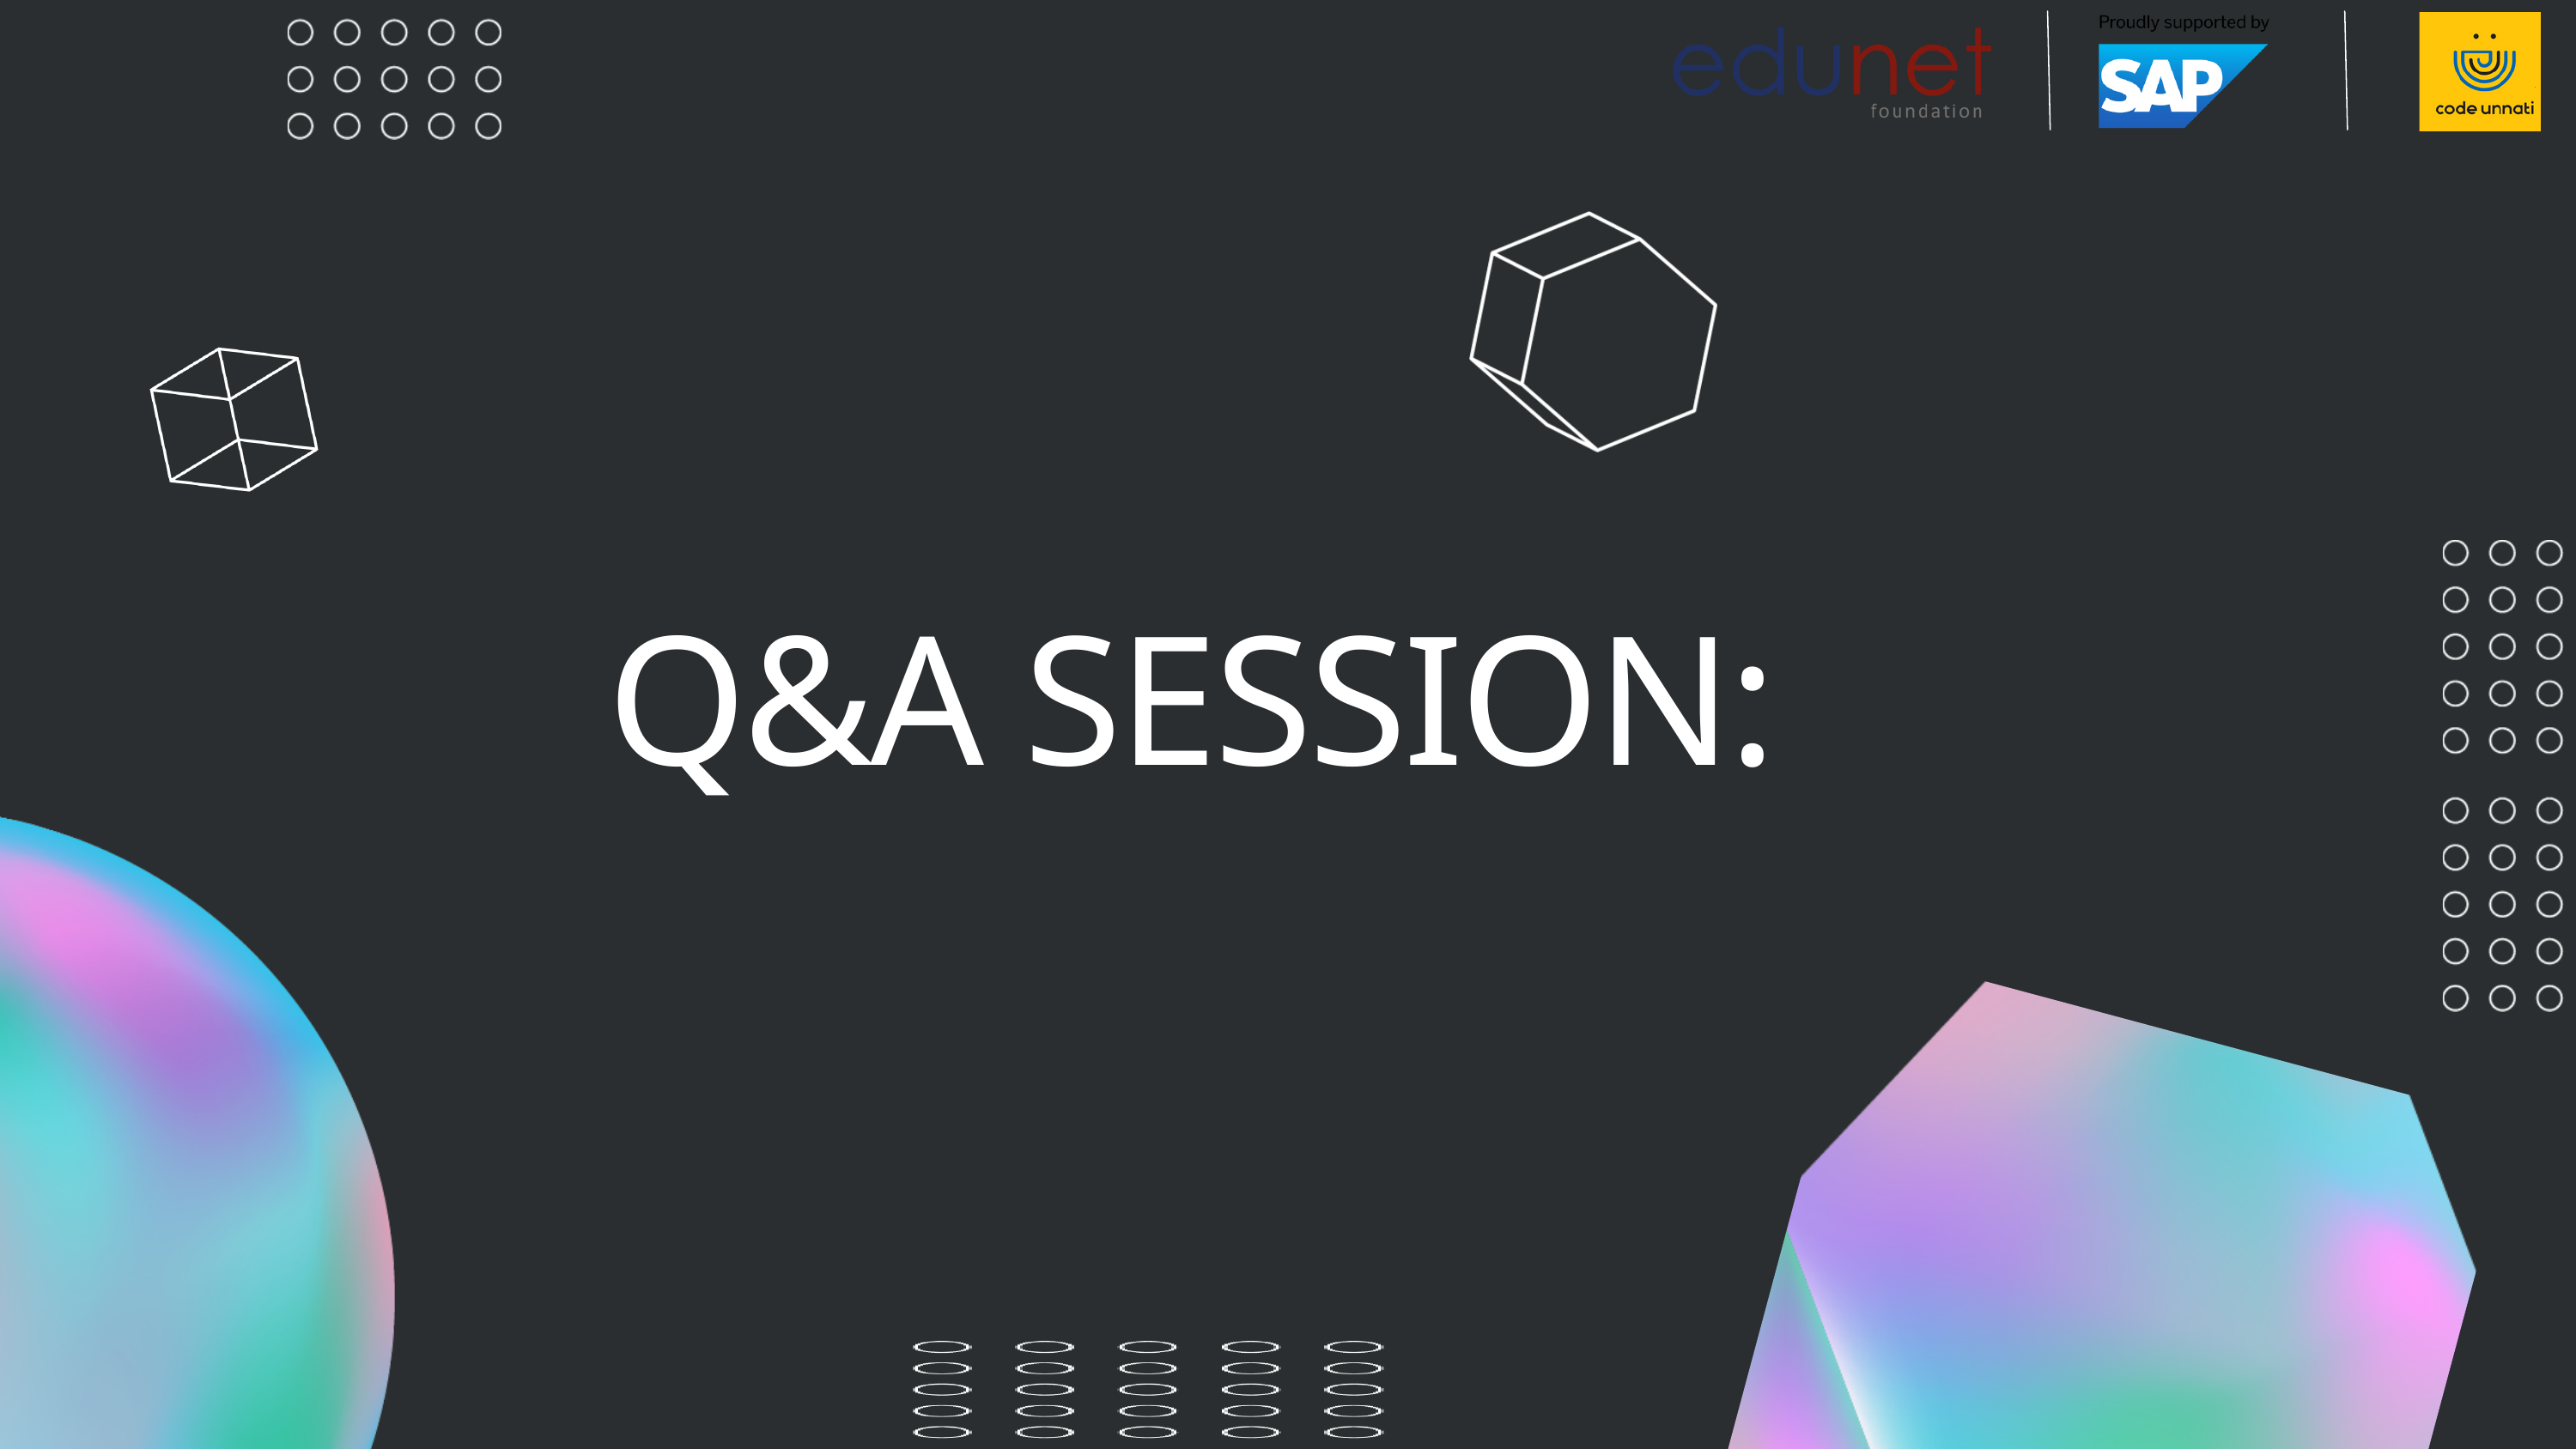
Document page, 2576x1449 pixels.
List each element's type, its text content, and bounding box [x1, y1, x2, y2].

text_box [913, 1341, 1384, 1449]
text_box [0, 807, 395, 1449]
text_box [1728, 948, 2516, 1449]
text_box [2442, 540, 2576, 1012]
text_box [1659, 14, 2006, 130]
text_box Q&A SESSION: [534, 607, 1850, 801]
text_box [1469, 211, 1718, 452]
text_box [287, 0, 502, 140]
text_box [149, 347, 319, 492]
text_box [2419, 12, 2541, 131]
text_box [2098, 15, 2269, 129]
